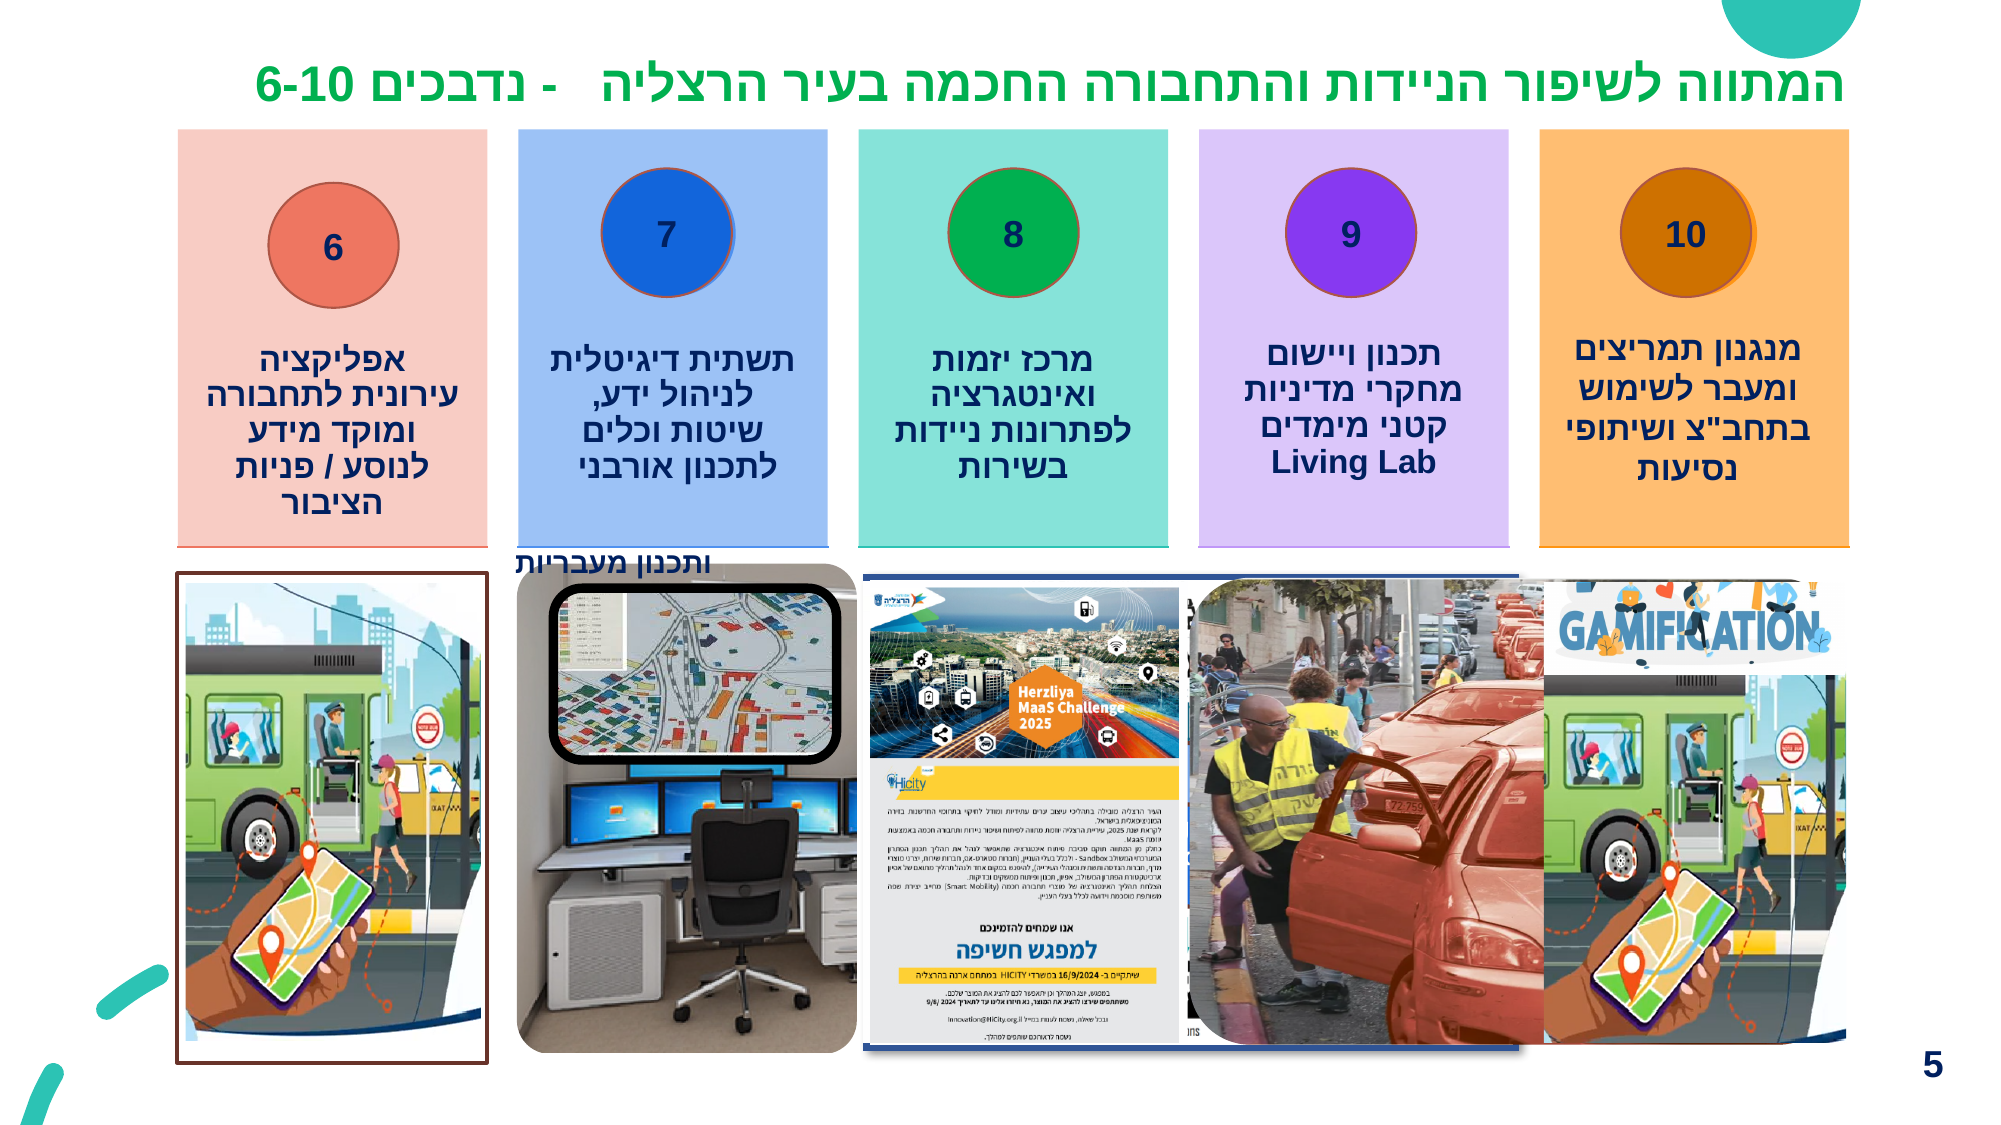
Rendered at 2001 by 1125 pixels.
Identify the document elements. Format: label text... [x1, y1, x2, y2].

slide_number 5 [1508, 1032, 1959, 1092]
picture [1189, 577, 1840, 1045]
picture [862, 581, 1188, 1044]
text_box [516, 563, 858, 1055]
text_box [1543, 582, 1847, 1044]
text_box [176, 572, 487, 1063]
title המתווה לשיפור הניידות והתחבורה החכמה בעיר הרצליה - נדבכים 6-10 [74, 8, 1863, 162]
text_box ותכנון מעבריות [500, 559, 1501, 587]
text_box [177, 129, 1863, 548]
